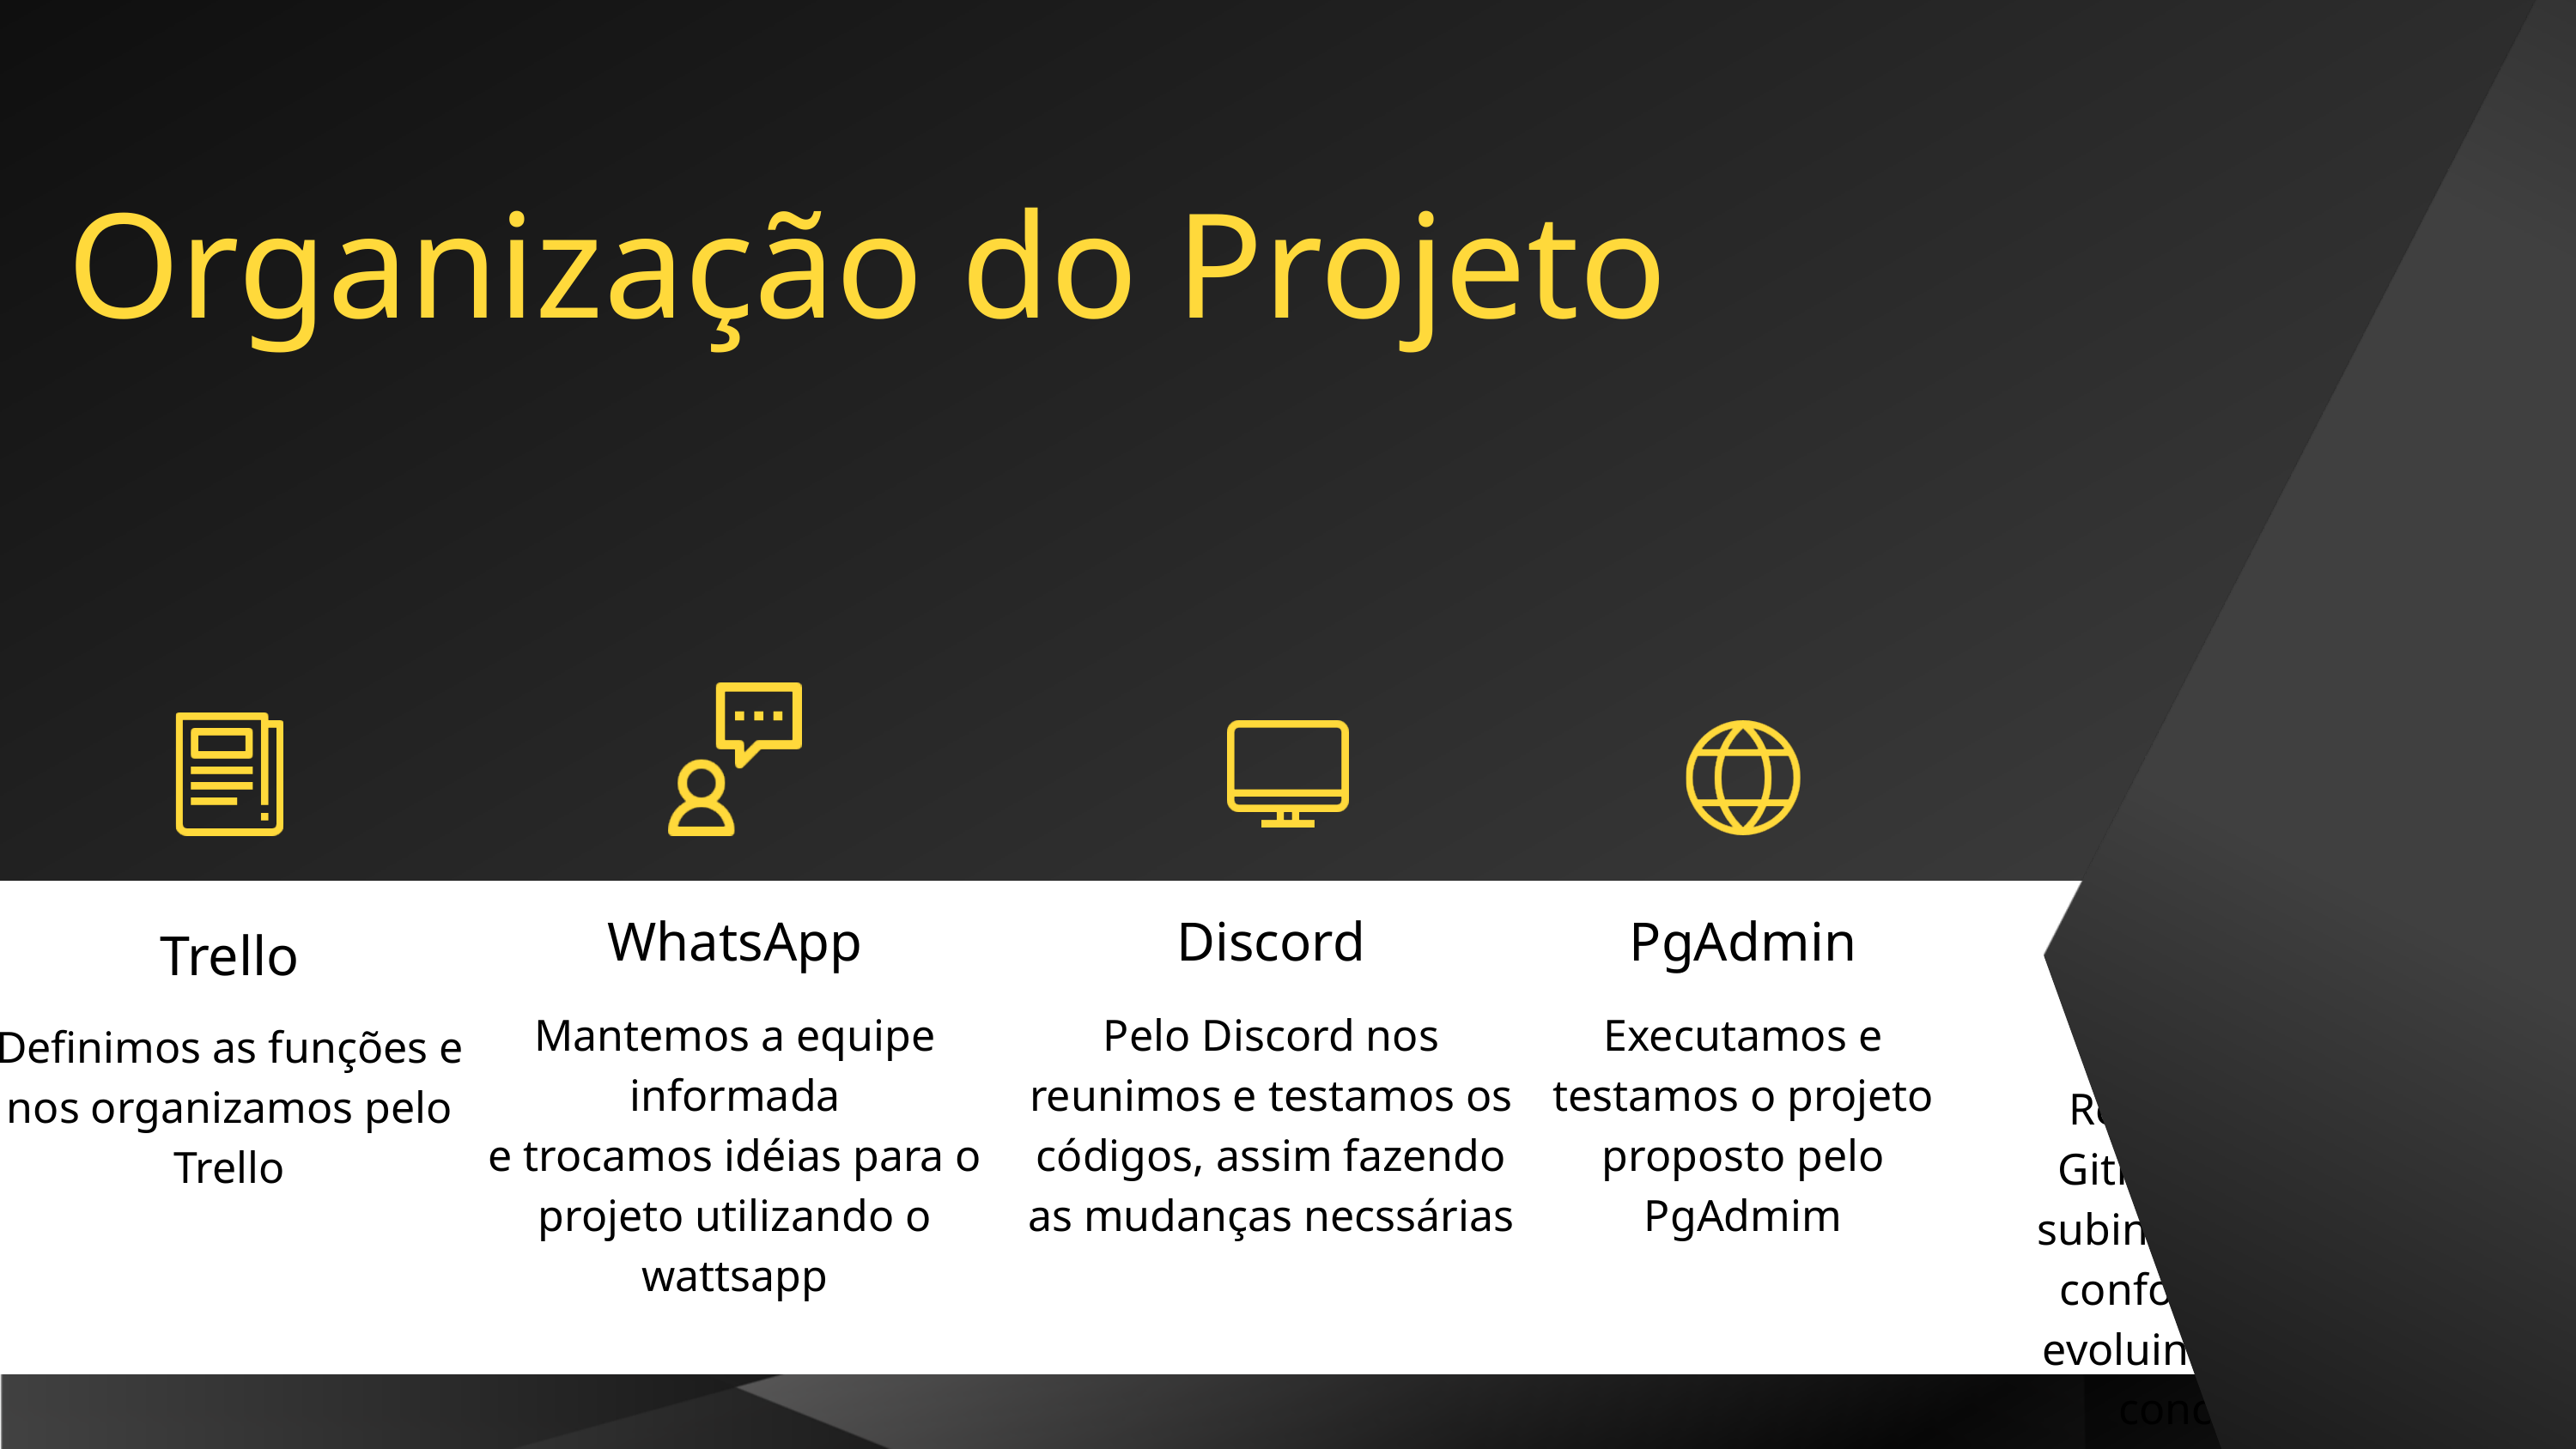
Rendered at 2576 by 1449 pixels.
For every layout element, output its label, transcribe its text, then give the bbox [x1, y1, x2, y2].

text_box [1227, 720, 1349, 828]
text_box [473, 907, 997, 1173]
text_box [2002, 922, 2432, 1250]
text_box [175, 712, 284, 836]
text_box [1686, 720, 1801, 835]
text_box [0, 922, 477, 1129]
text_box [1699, 0, 2576, 1449]
text_box [0, 0, 2016, 881]
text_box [1009, 908, 1534, 1177]
text_box [668, 682, 802, 836]
text_box Organização do Projeto [67, 173, 1824, 348]
text_box [0, 1374, 2221, 1449]
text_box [1546, 908, 1941, 1177]
